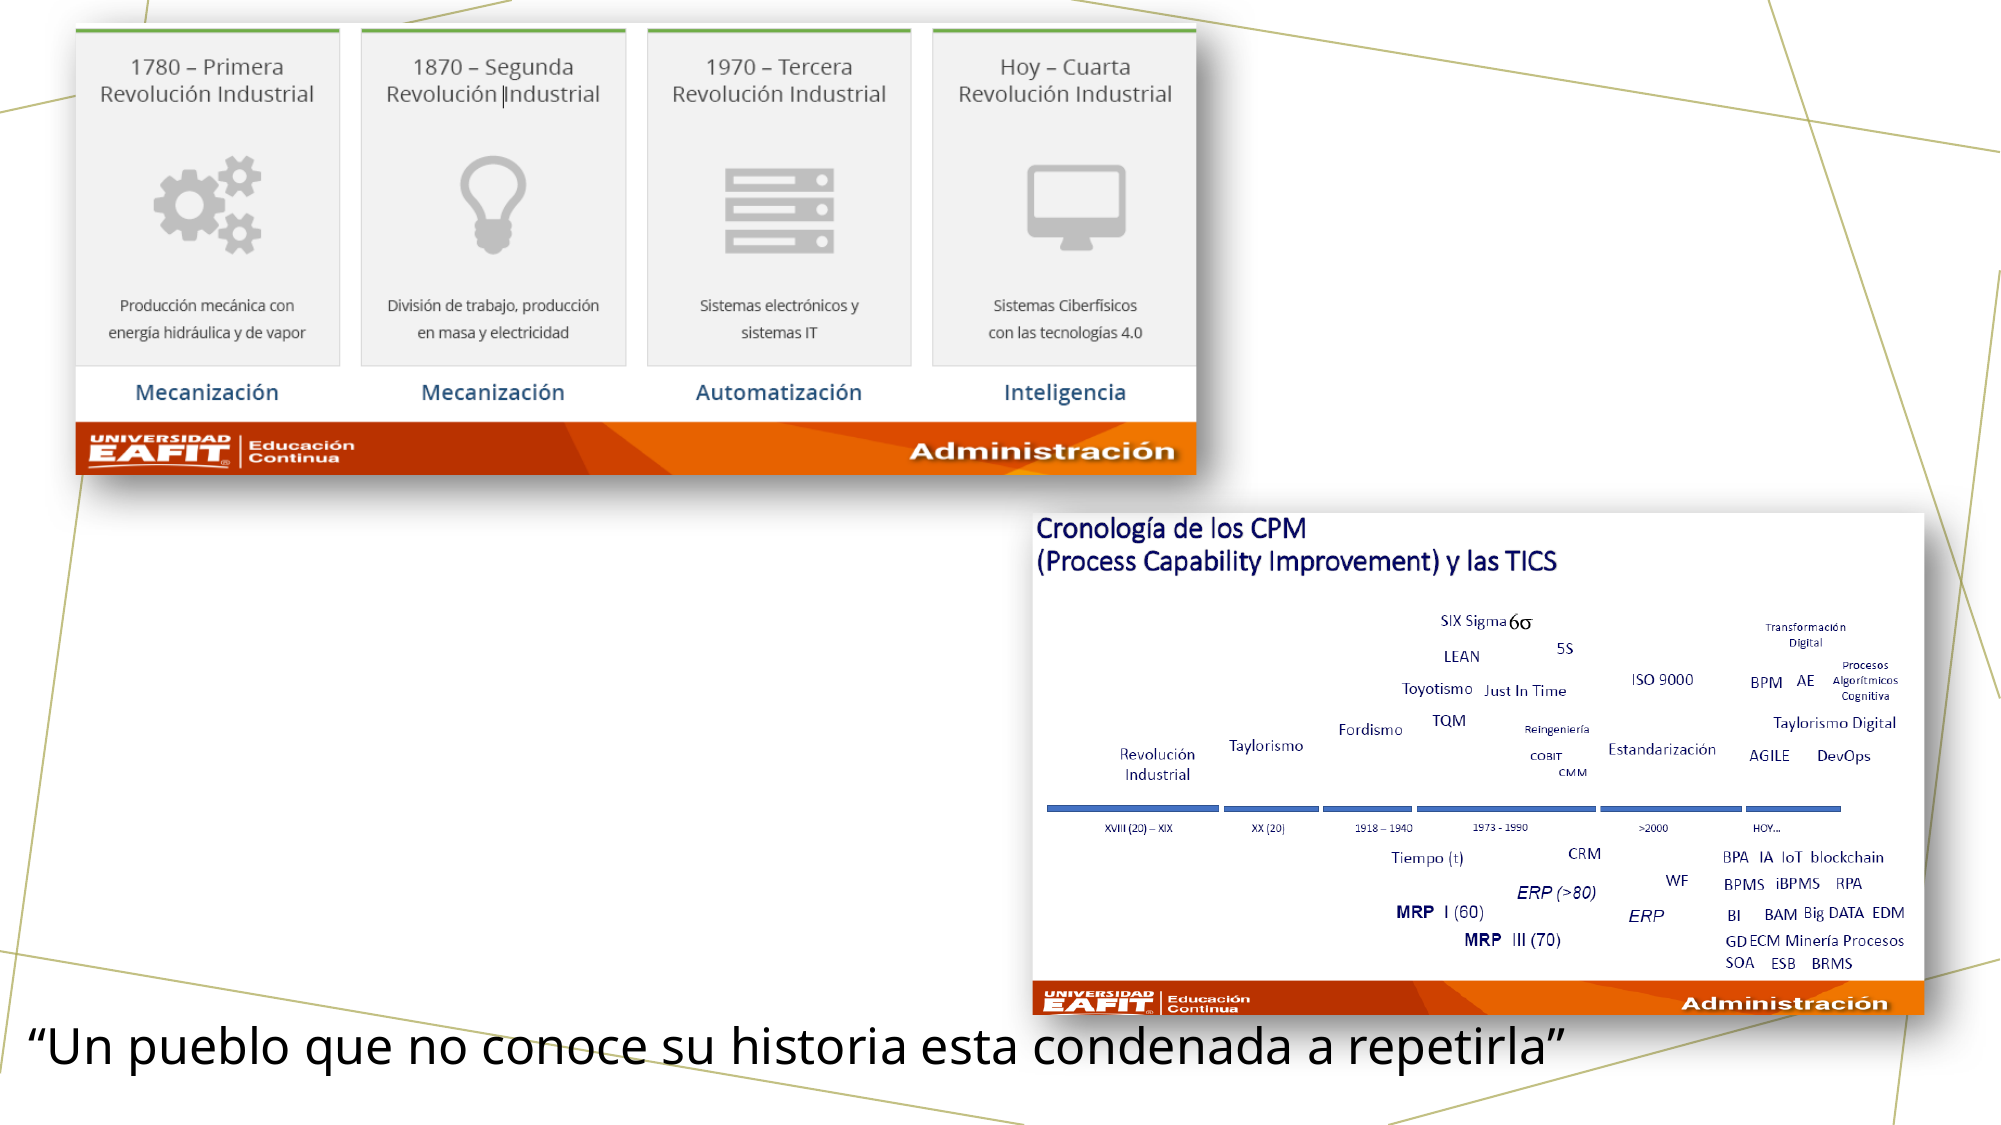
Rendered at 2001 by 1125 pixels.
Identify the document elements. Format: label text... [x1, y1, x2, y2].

picture [75, 23, 1197, 475]
text_box “Un pueblo que no conoce su historia esta condenada a repetirla” [14, 1007, 1581, 1082]
picture [1032, 513, 1925, 1015]
